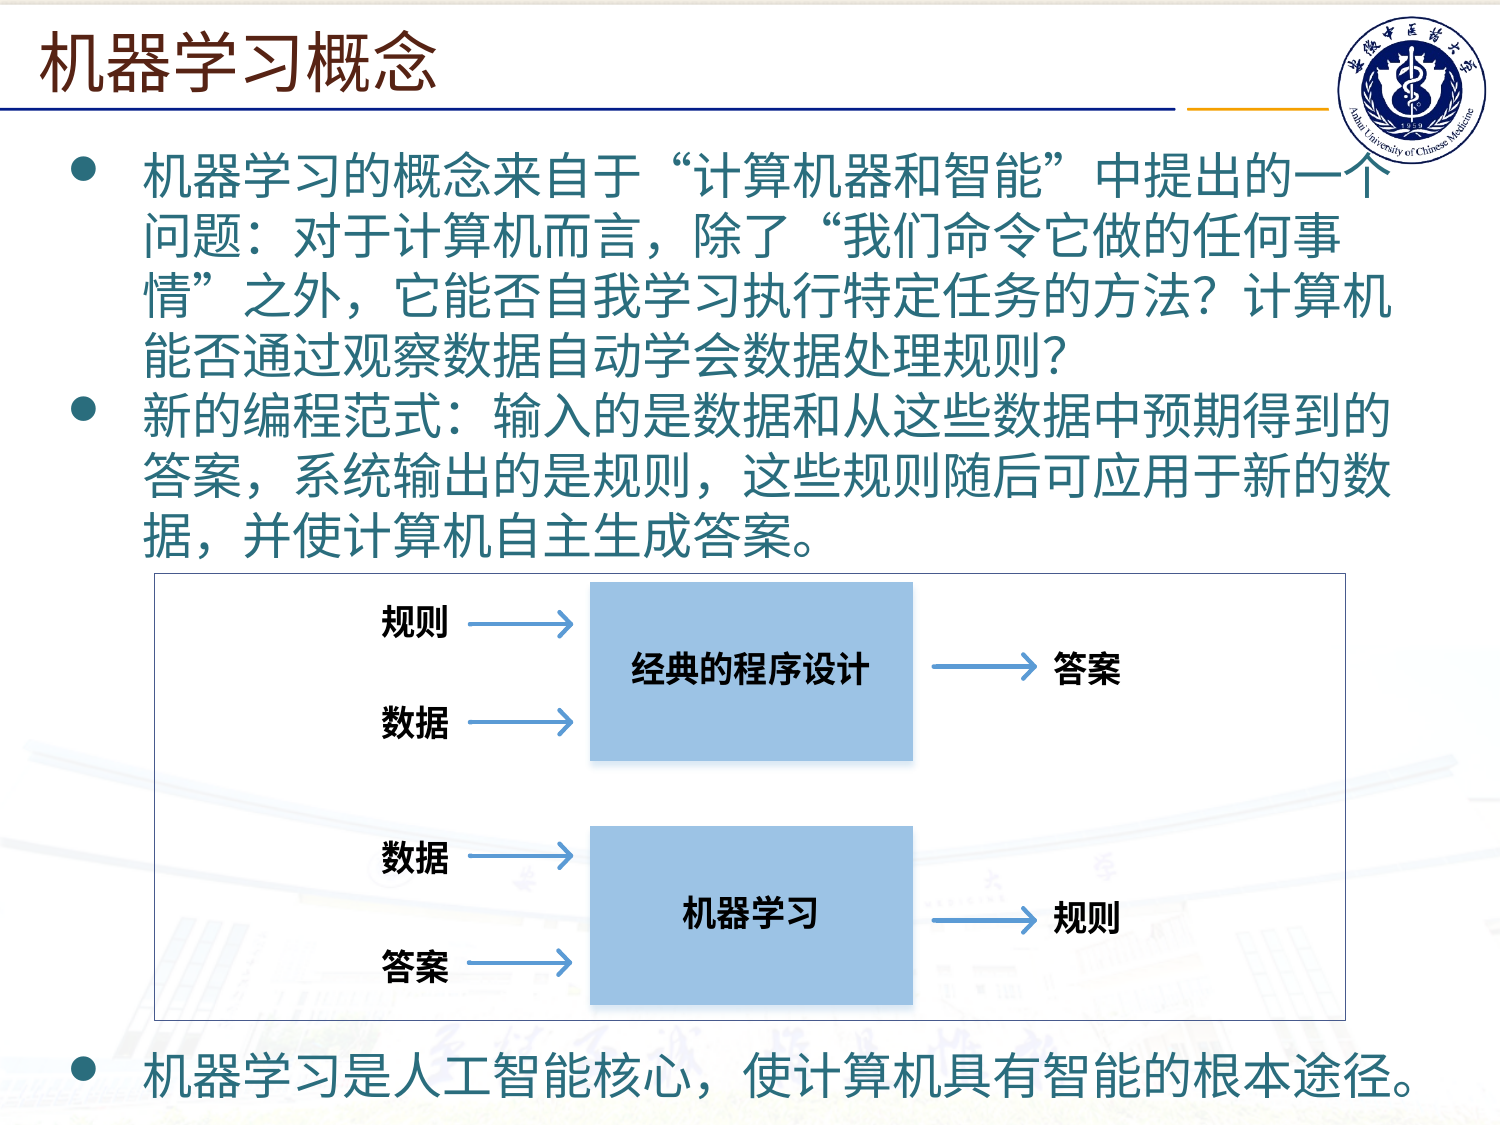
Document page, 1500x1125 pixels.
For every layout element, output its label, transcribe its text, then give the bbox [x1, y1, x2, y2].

text_box 机器学习概念 [23, 25, 1388, 97]
picture [155, 574, 1345, 1021]
picture [1328, 7, 1495, 173]
text_box 机器学习的概念来自于“计算机器和智能”中提出的一个问题：对于计算机而言，除了“我们命令它做的任何事情”之外，它能否自我学习执行特定任务的方法？计算机能否通过观察数据自动学会数据处理规则？ 新的编程范式：输入的是数据和从这些数据中预期得到的答案，系统输出的是规则，这些规则随后可应用于新的数据，并使计算机自主生成答案。 机器学习是人工智能核心，使计算机具有智能的根本途径。 [53, 137, 1420, 1112]
